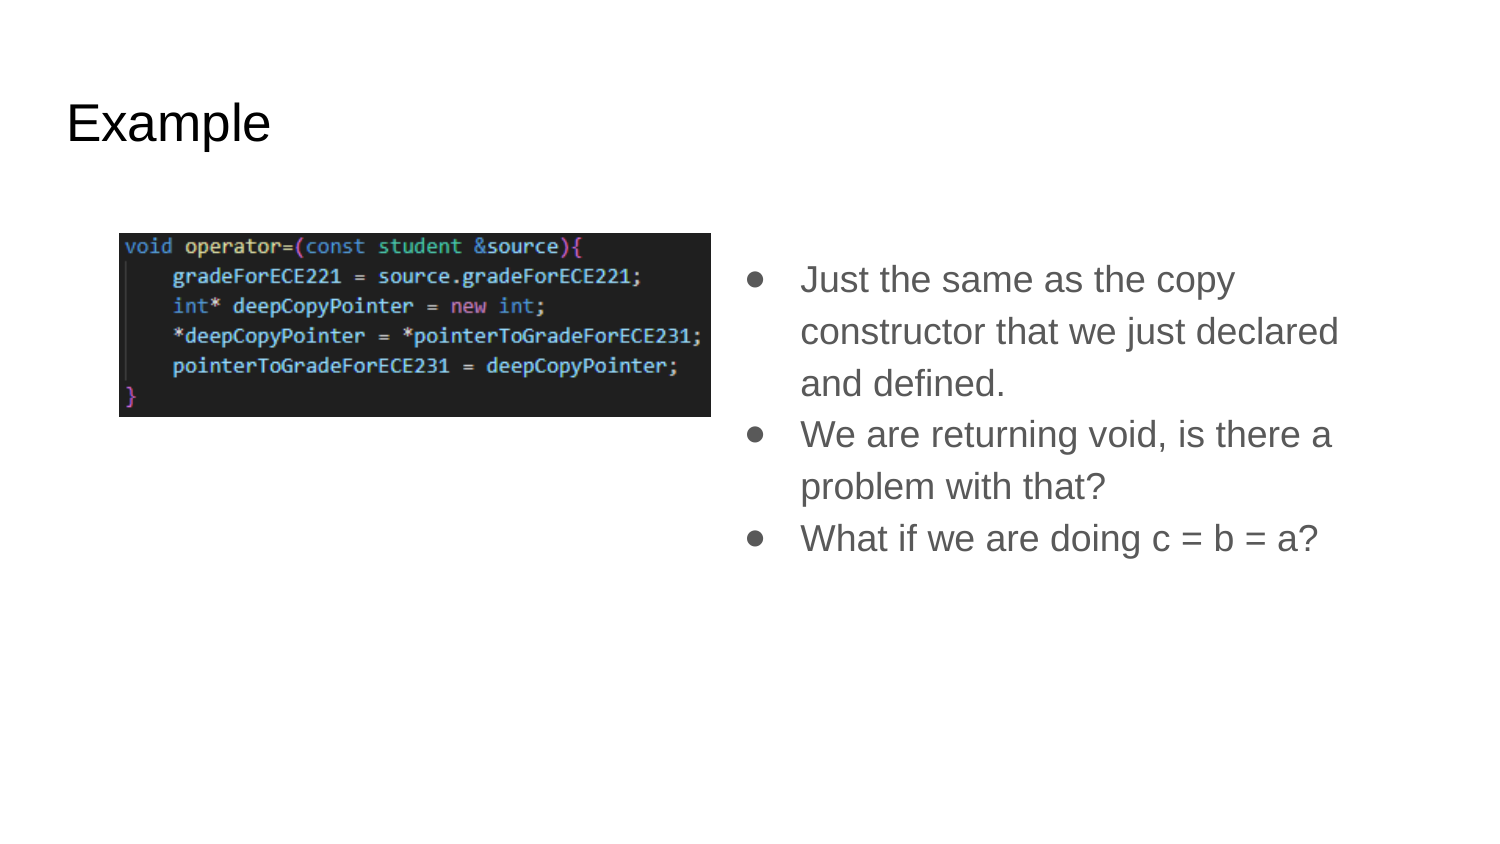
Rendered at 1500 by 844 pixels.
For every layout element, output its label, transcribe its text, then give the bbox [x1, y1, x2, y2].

title Example [51, 72, 1449, 167]
list Just the same as the copy constructor that we just declared and defined. We are returning void, is there a problem with that? What if we are doing c = b = a? [710, 233, 1381, 712]
picture [119, 233, 711, 417]
